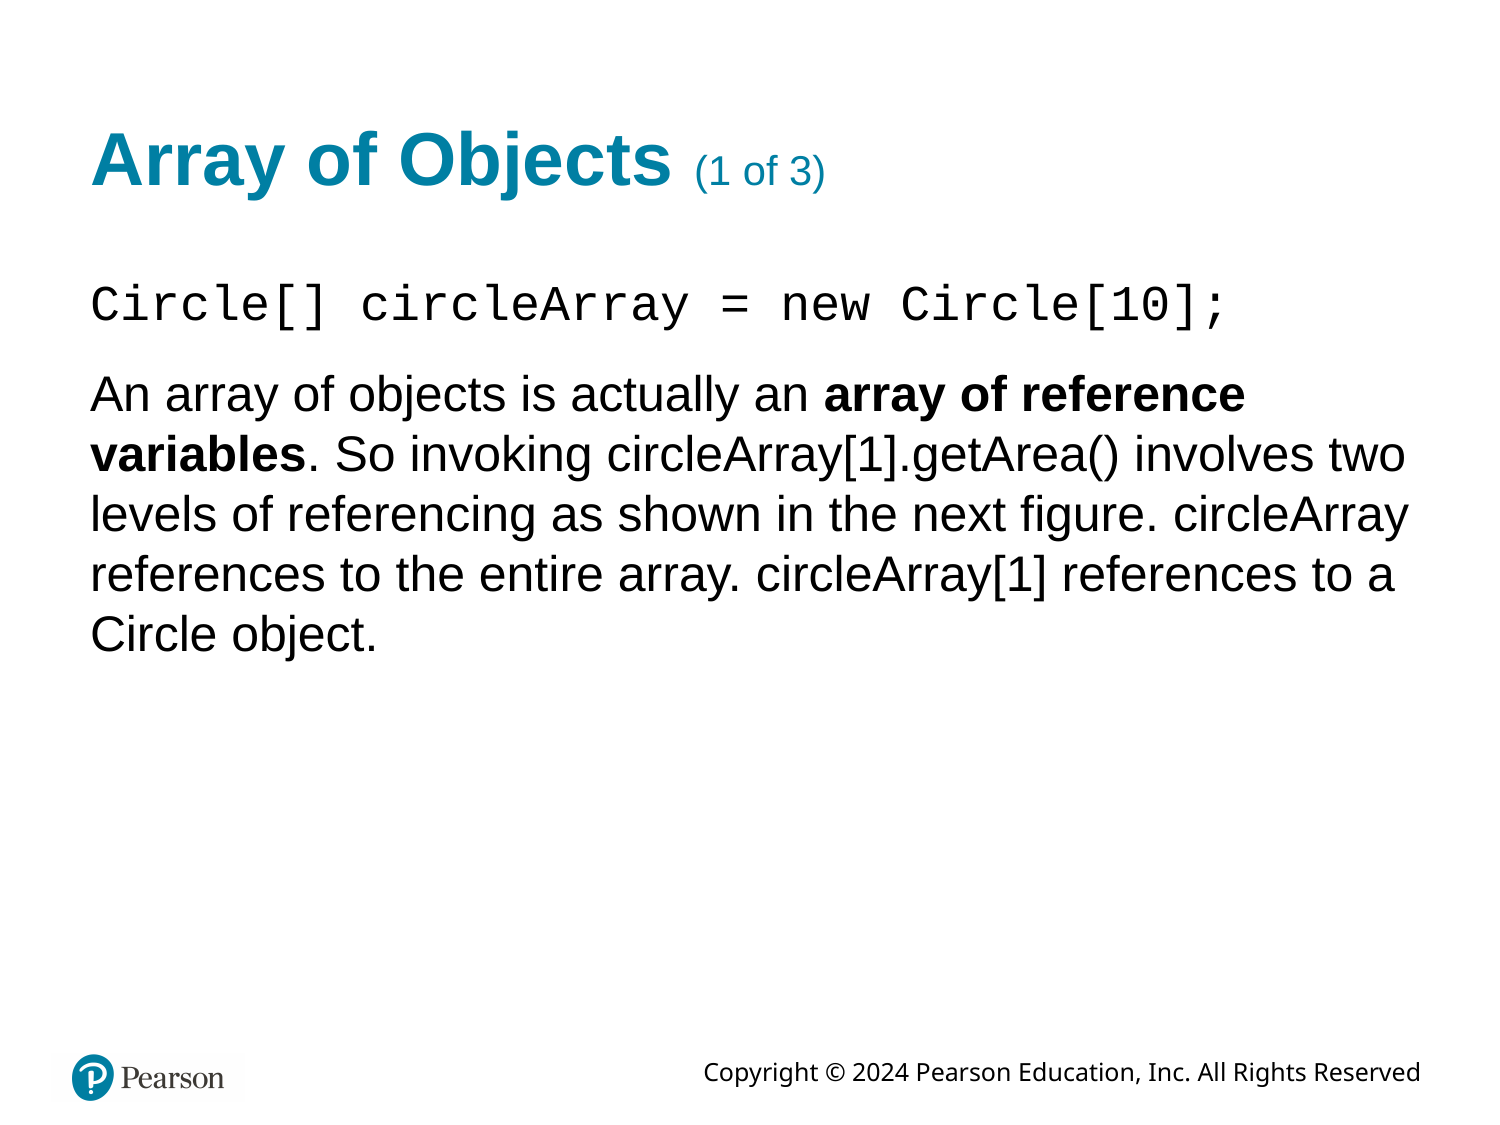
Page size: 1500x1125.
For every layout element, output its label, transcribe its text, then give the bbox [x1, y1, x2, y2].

list Circle[] circleArray = new Circle[10]; An array of objects is actually an array of reference variables. So invoking circleArray[1].getArea() involves two levels of referencing as shown in the next figure. circleArray references to the entire array. circleArray[1] references to a Circle object. [75, 255, 1426, 1021]
title Array of Objects (1 of 3) [75, 35, 1425, 216]
picture [51, 1053, 245, 1102]
